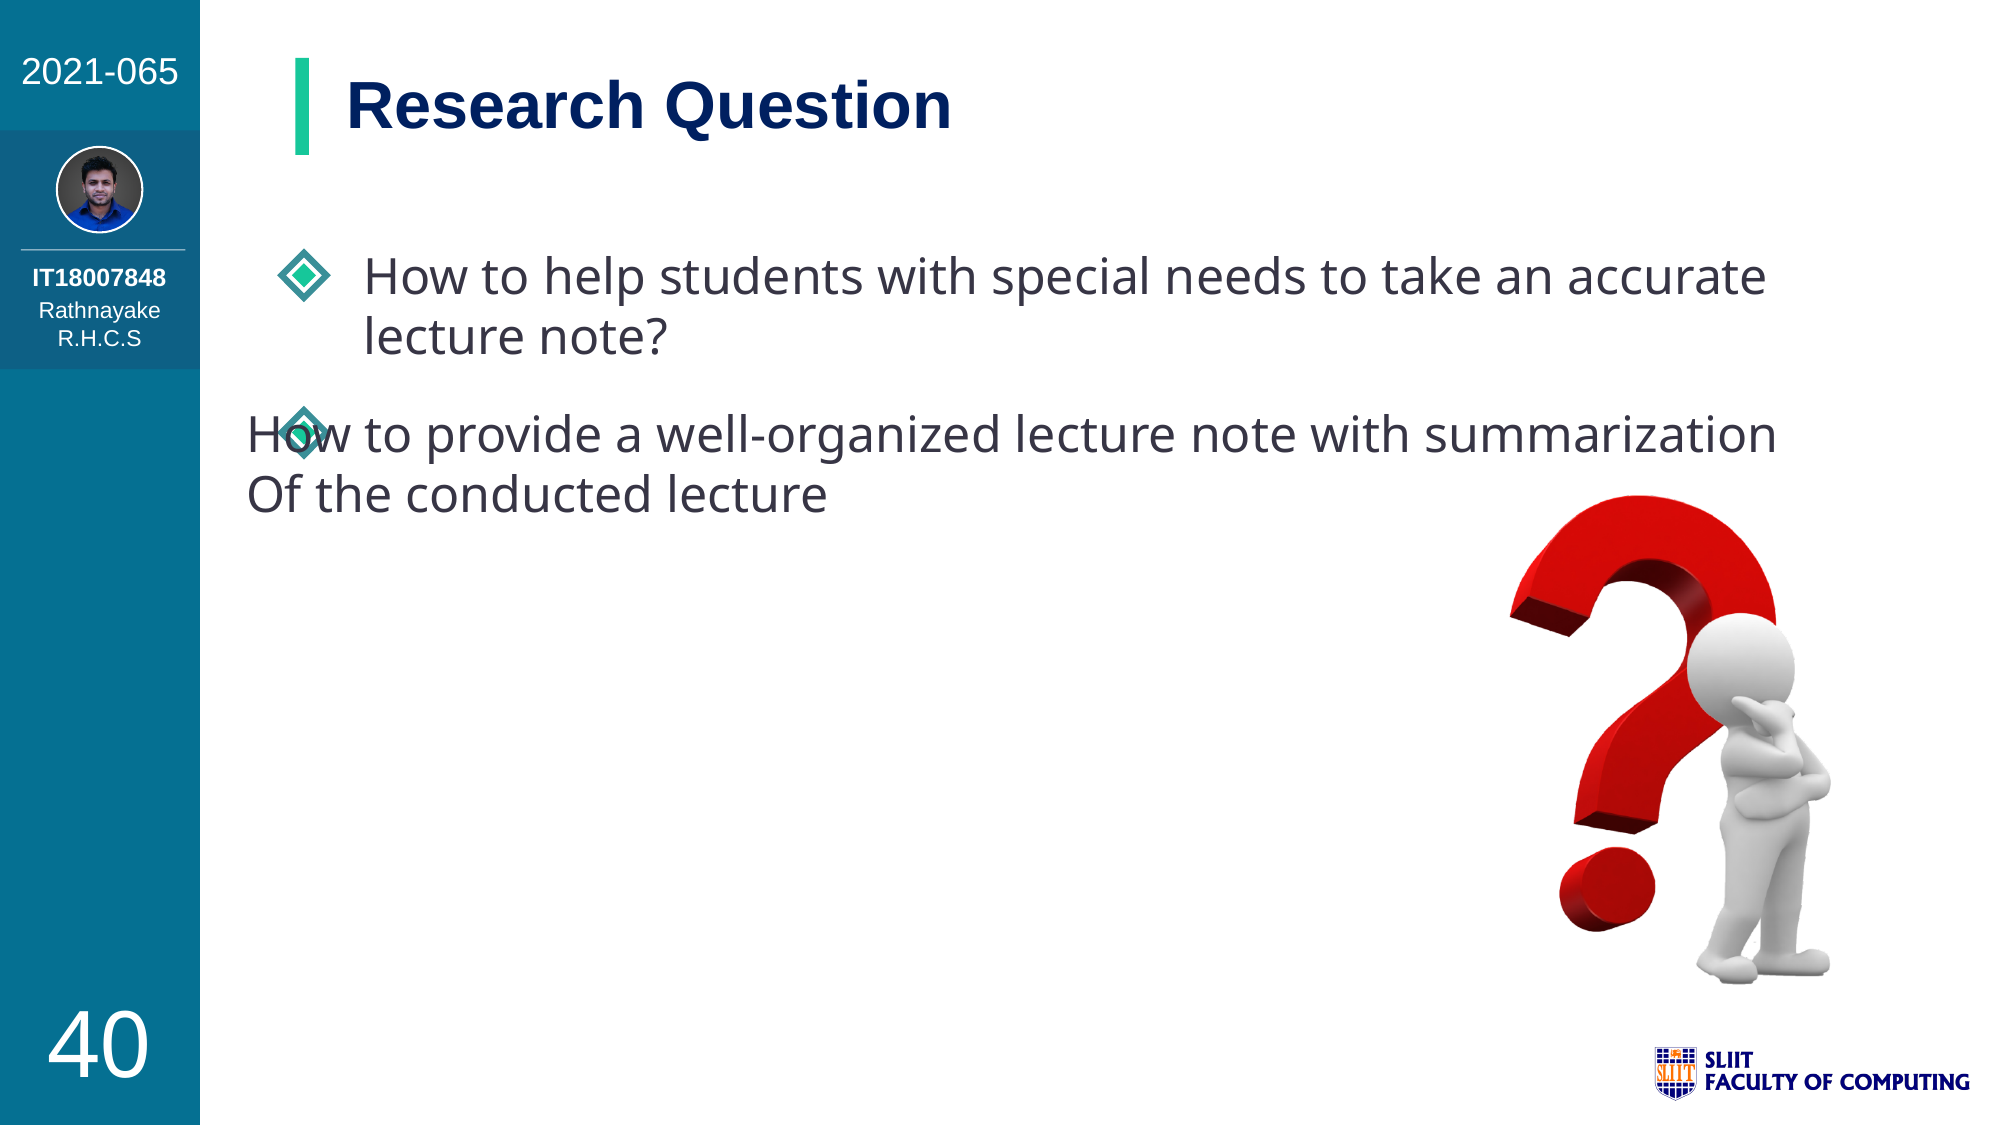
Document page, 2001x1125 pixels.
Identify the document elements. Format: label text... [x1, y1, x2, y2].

picture [56, 146, 143, 233]
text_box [287, 394, 1689, 532]
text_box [287, 237, 1883, 314]
text_box 40 [32, 977, 168, 1103]
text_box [295, 54, 972, 155]
text_box Rathnayake R.H.C.S [9, 288, 190, 359]
picture [1393, 463, 1983, 1118]
text_box IT18007848 [17, 253, 182, 288]
